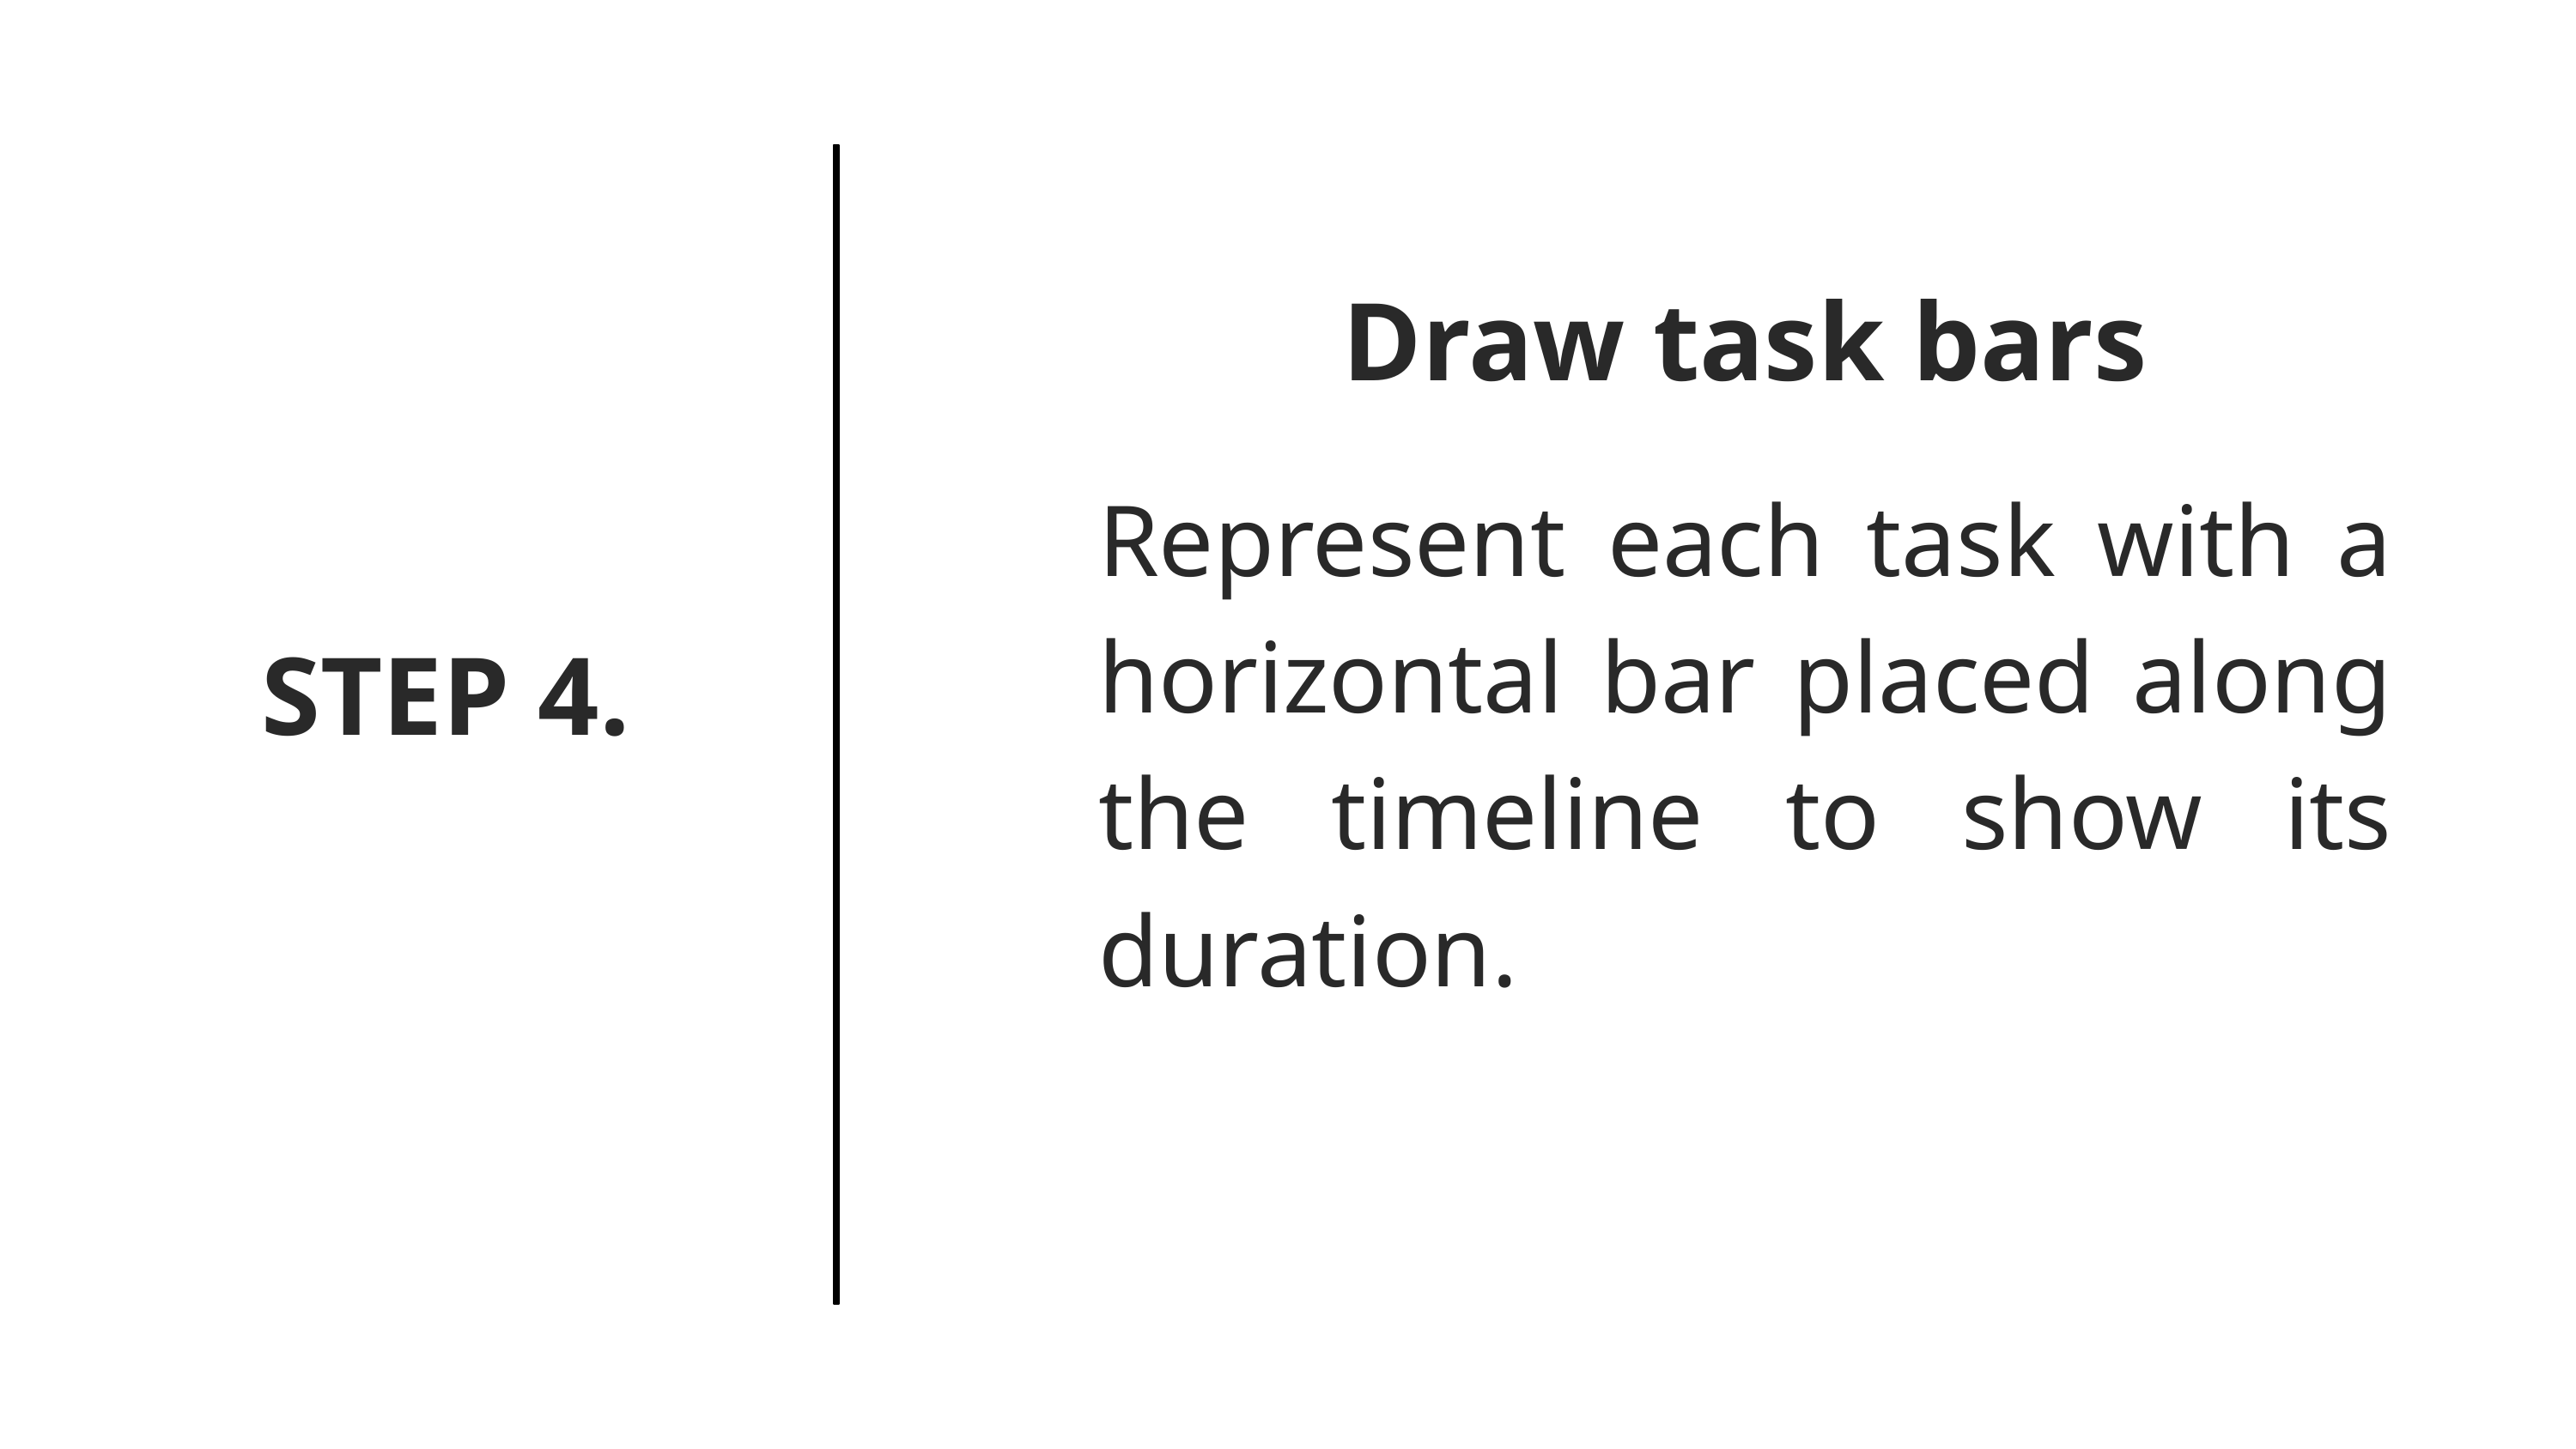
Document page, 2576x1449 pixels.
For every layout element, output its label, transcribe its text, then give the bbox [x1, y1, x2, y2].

text_box STEP 4. [88, 648, 805, 756]
text_box Represent each task with a horizontal bar placed along the timeline to show its duration. [1098, 458, 2392, 1007]
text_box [833, 142, 840, 1307]
text_box Draw task bars [1000, 252, 2490, 403]
